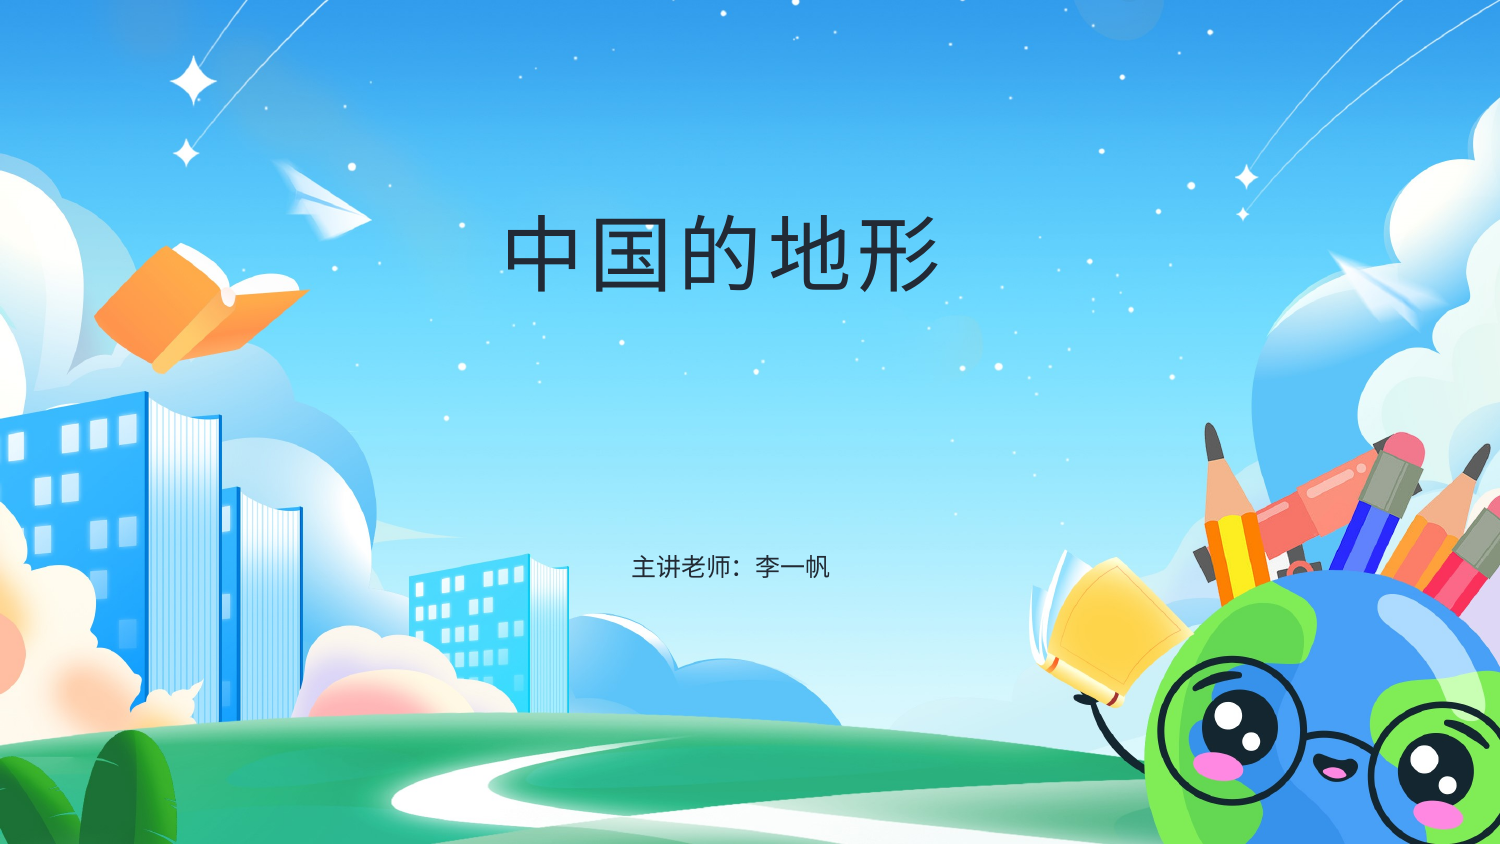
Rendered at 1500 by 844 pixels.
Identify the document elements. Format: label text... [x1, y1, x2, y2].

text_box 中国的地形 [485, 194, 957, 310]
text_box 主讲老师：李一帆 [616, 543, 846, 589]
picture [0, 0, 1500, 844]
